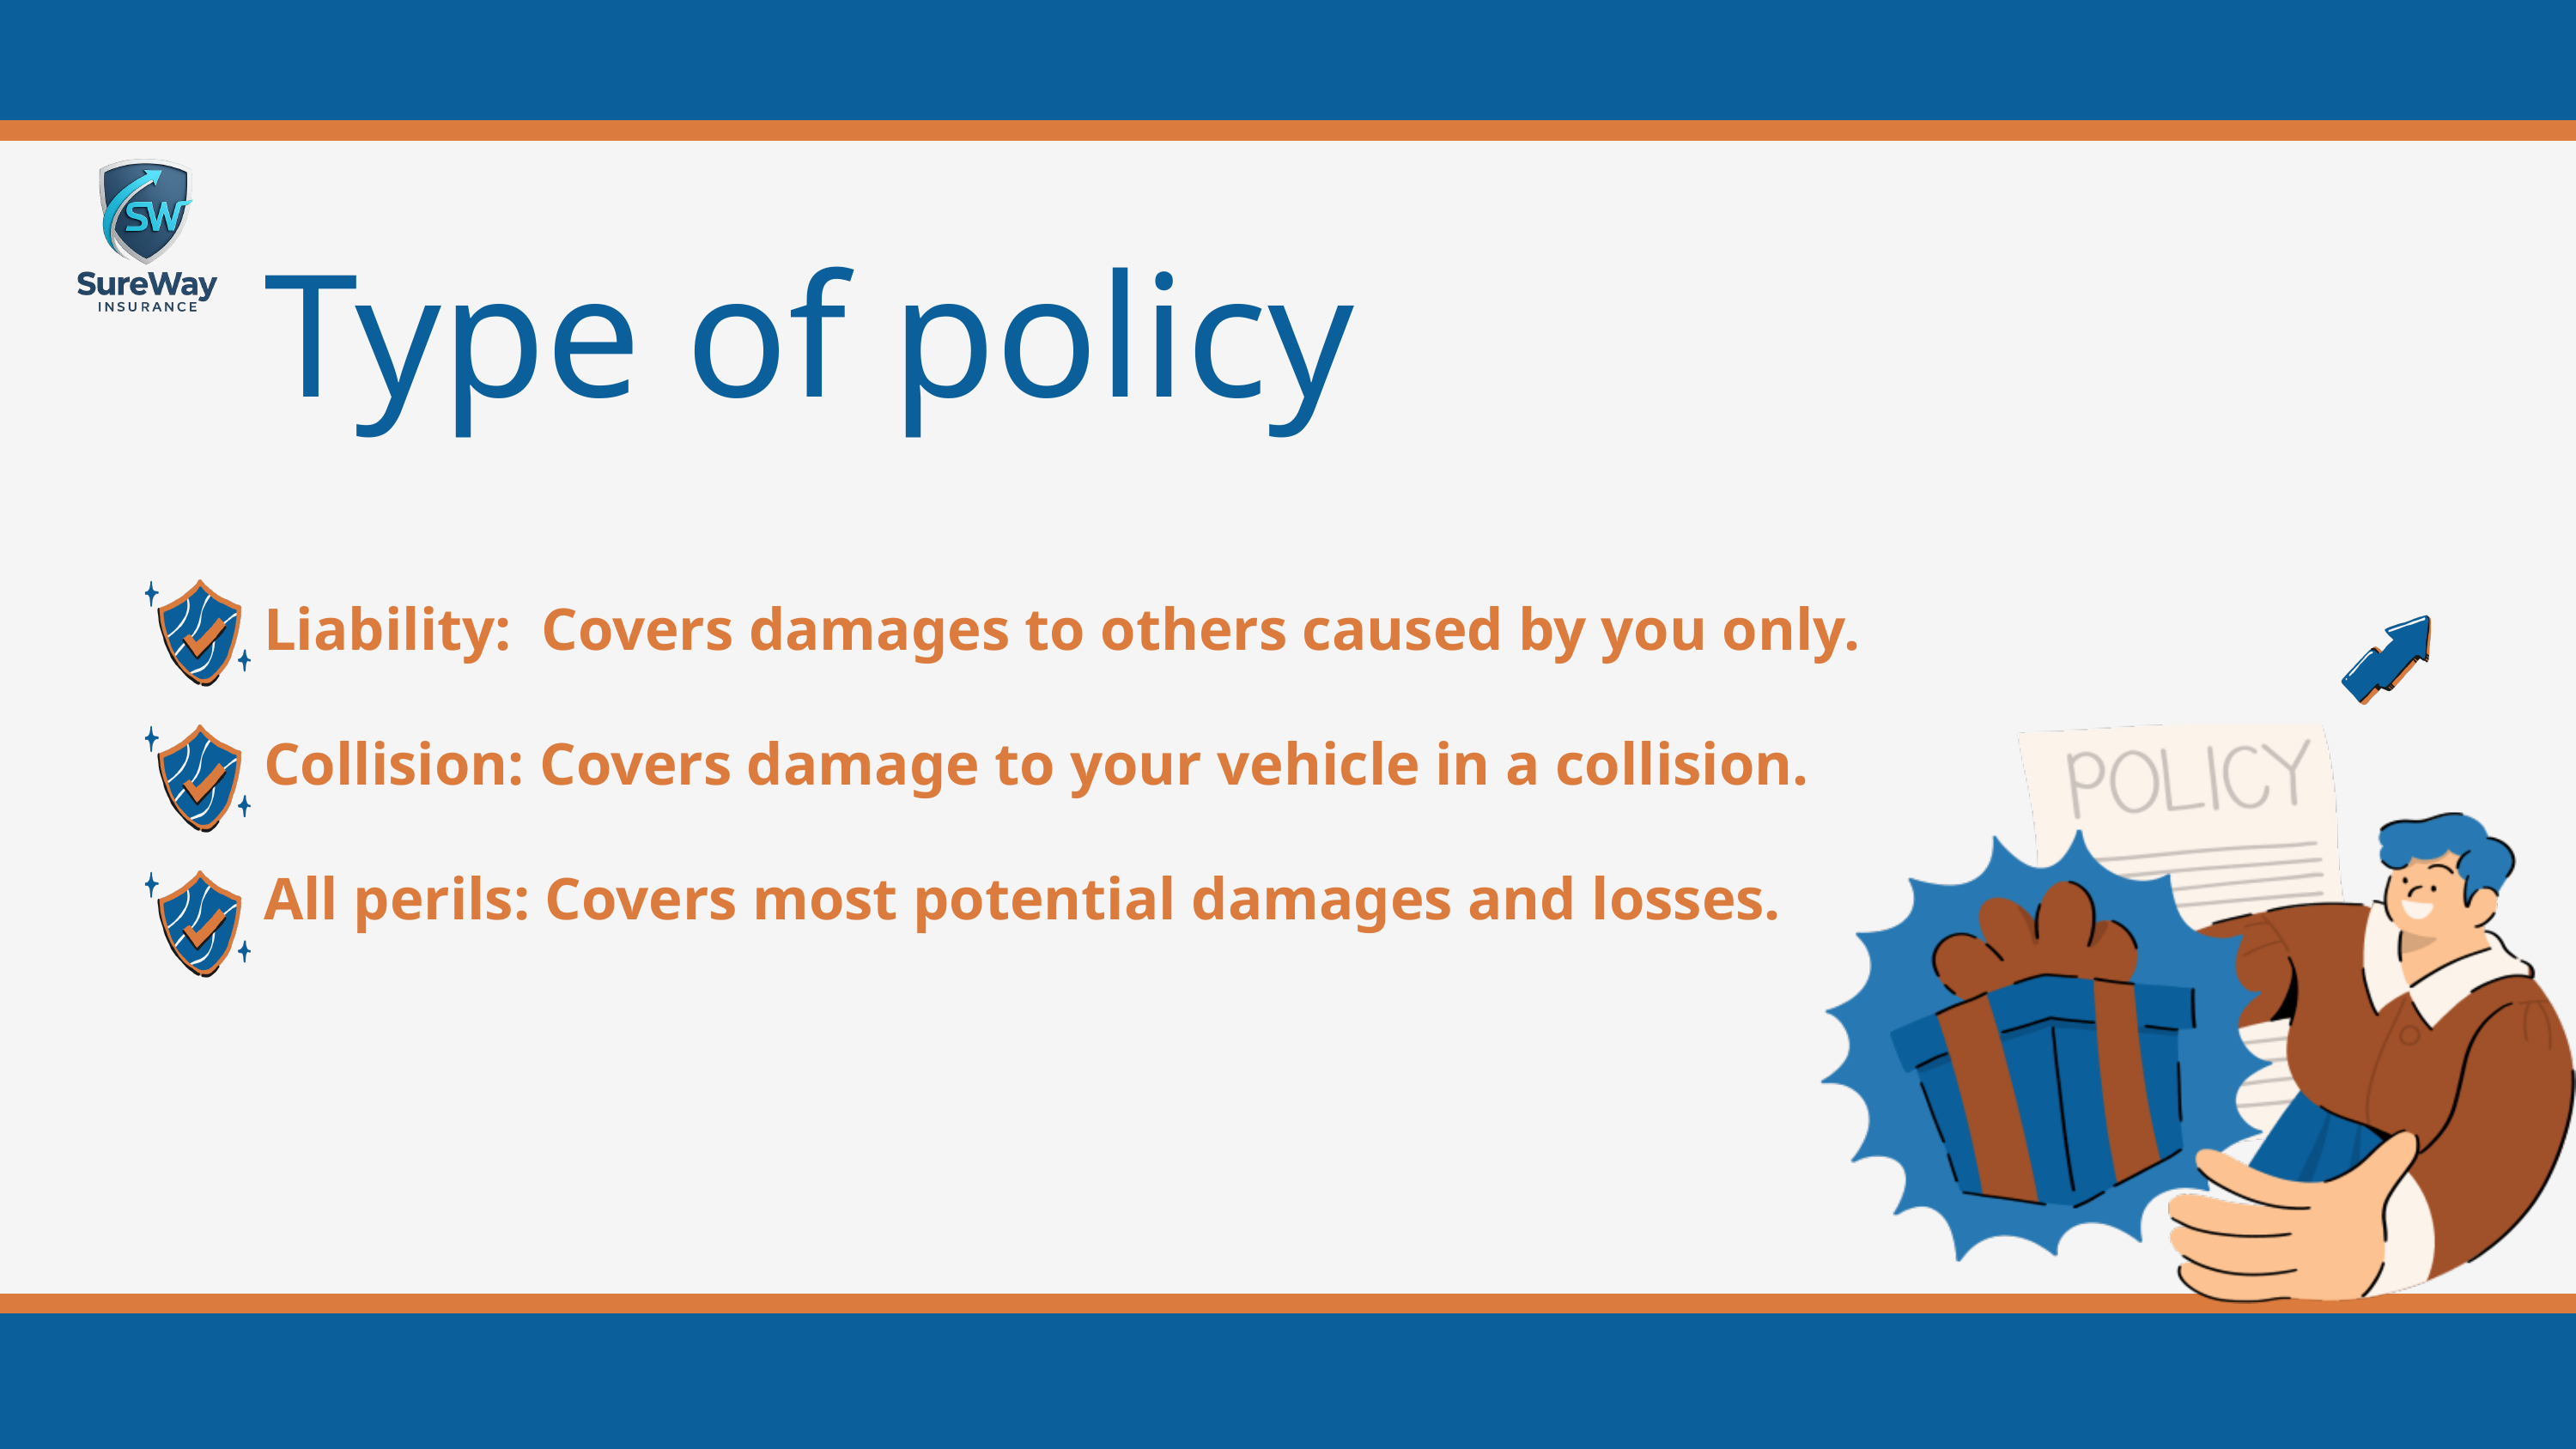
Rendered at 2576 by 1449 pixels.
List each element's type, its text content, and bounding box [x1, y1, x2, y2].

text_box [144, 579, 251, 687]
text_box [0, 0, 2576, 131]
text_box [9, 141, 281, 377]
text_box Liability: Covers damages to others caused by you only. Collision: Covers damage to your vehicle in a collision. All perils: Covers most potential damages and losses. [264, 459, 1992, 931]
text_box [144, 724, 251, 833]
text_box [0, 1303, 2576, 1449]
text_box [2341, 615, 2432, 705]
text_box [1819, 724, 2576, 1300]
text_box Type of policy [264, 278, 1874, 432]
text_box [144, 870, 251, 978]
